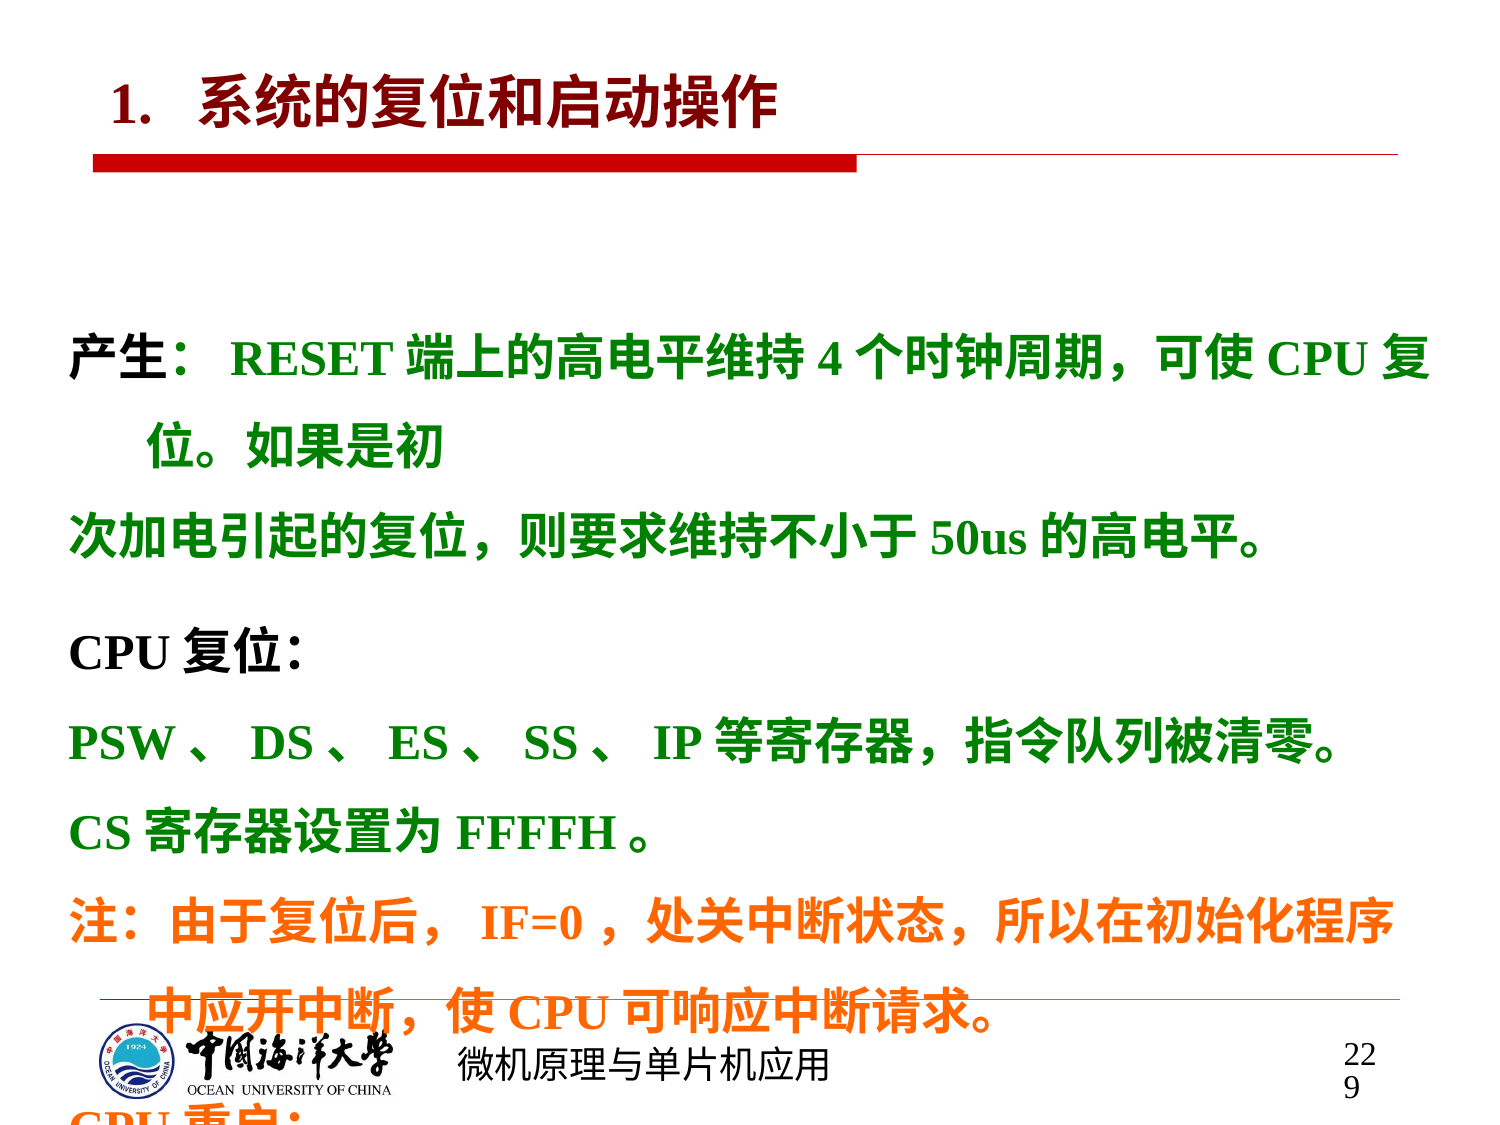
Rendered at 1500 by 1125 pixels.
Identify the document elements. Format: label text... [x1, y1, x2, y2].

picture [99, 1035, 396, 1099]
title 1. 系统的复位和启动操作 [94, 30, 1407, 143]
list 产生：RESET端上的高电平维持4个时钟周期，可使CPU复位。如果是初 次加电引起的复位，则要求维持不小于50us的高电平。 CPU复位： PSW、DS、ES、SS、IP等寄存器，指令队列被清零。 CS寄存器设置为FFFFH。 注：由于复位后，IF=0，处关中断状态，所以在初始化程序中应开中断，使CPU可响应中断请求。 CPU重启： 复位信号RESET从高电平到低电平的跳变会触发CPU内部的复位逻辑 电路，当RESET由高电平变低电平7个机器周期后，CPU开始从FFFF0处执 行程序。 [53, 287, 1459, 1035]
slide_number 229 [1328, 1024, 1407, 1103]
